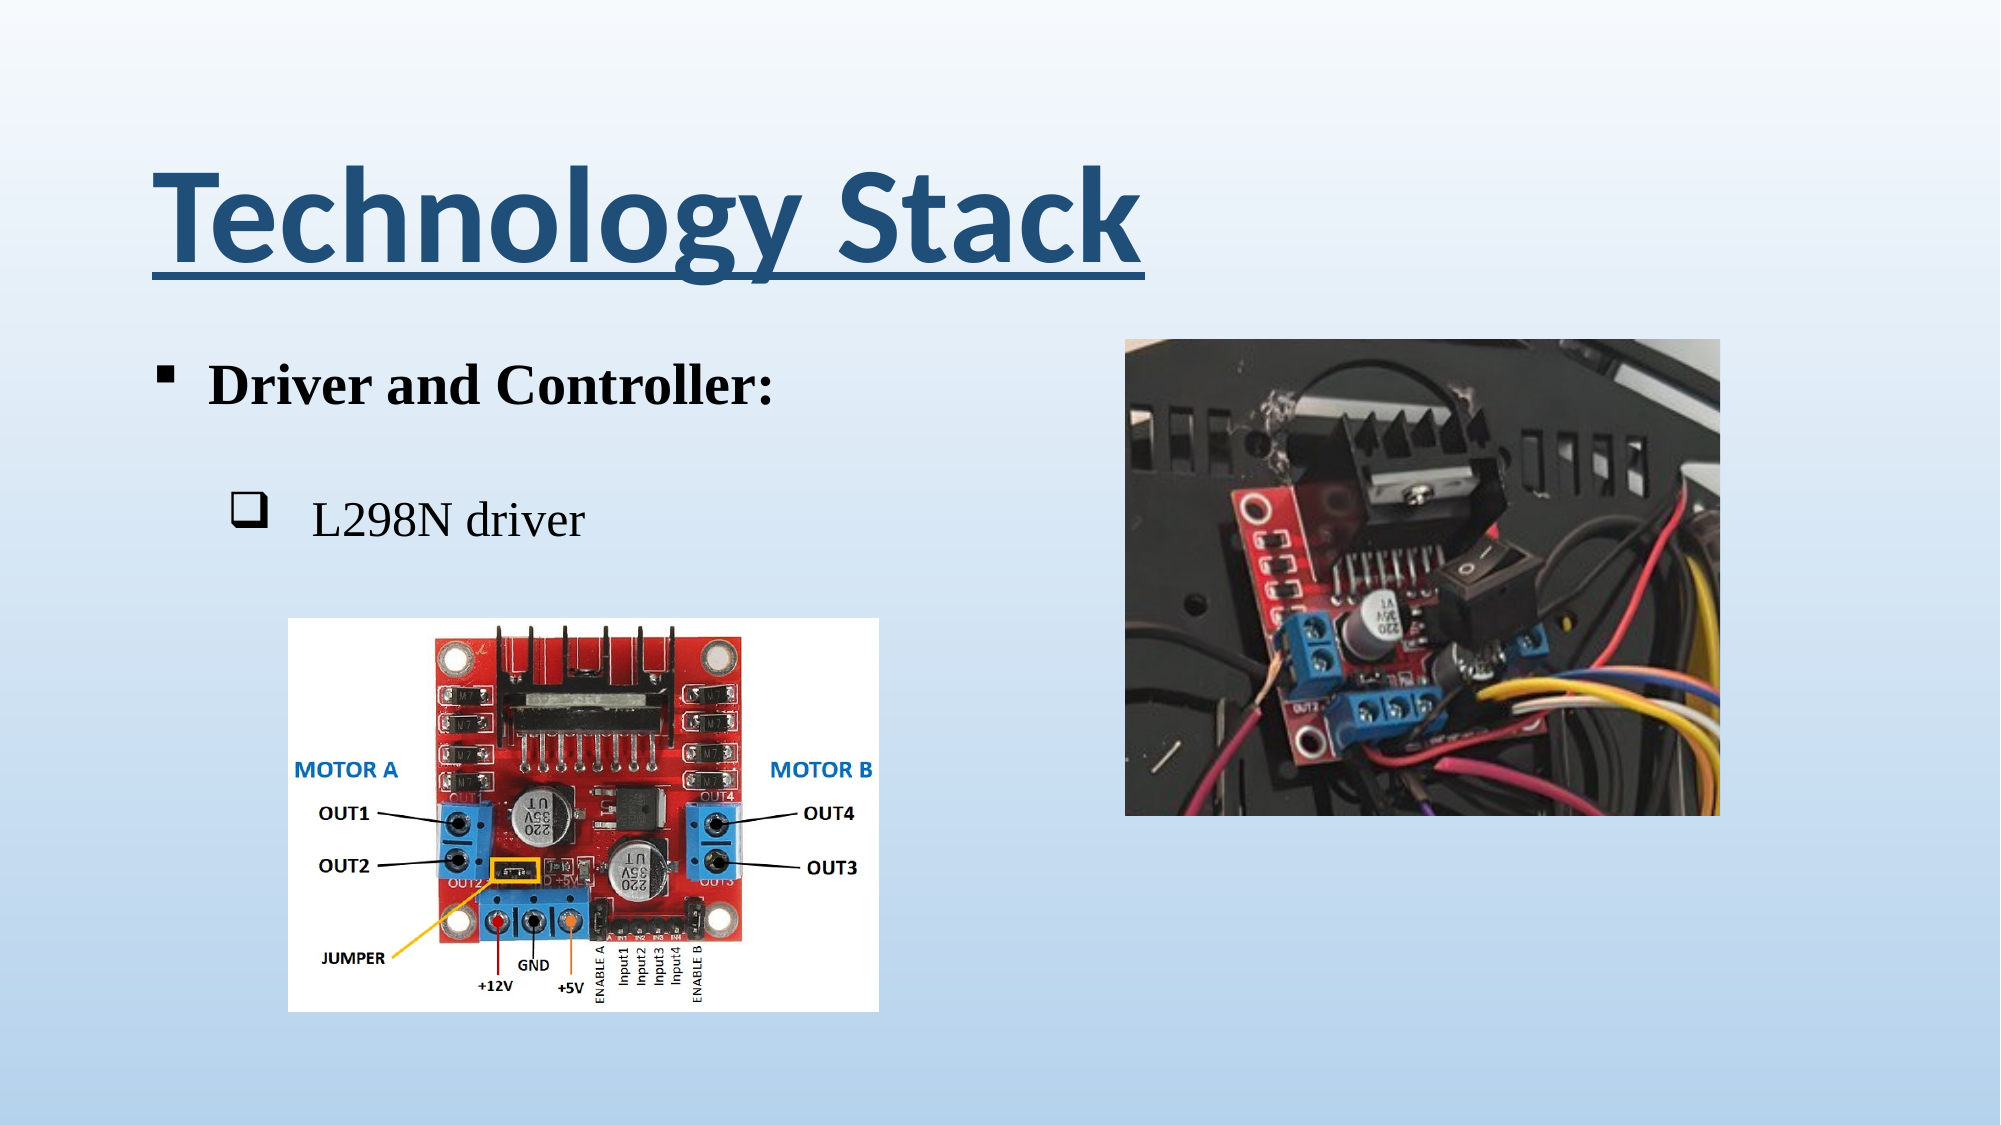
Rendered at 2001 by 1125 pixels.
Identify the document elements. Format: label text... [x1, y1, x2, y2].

text_box Technology Stack [137, 117, 1372, 298]
picture [287, 618, 879, 1013]
text_box Driver and Controller: L298N driver [137, 339, 1029, 674]
picture [1124, 339, 1721, 816]
